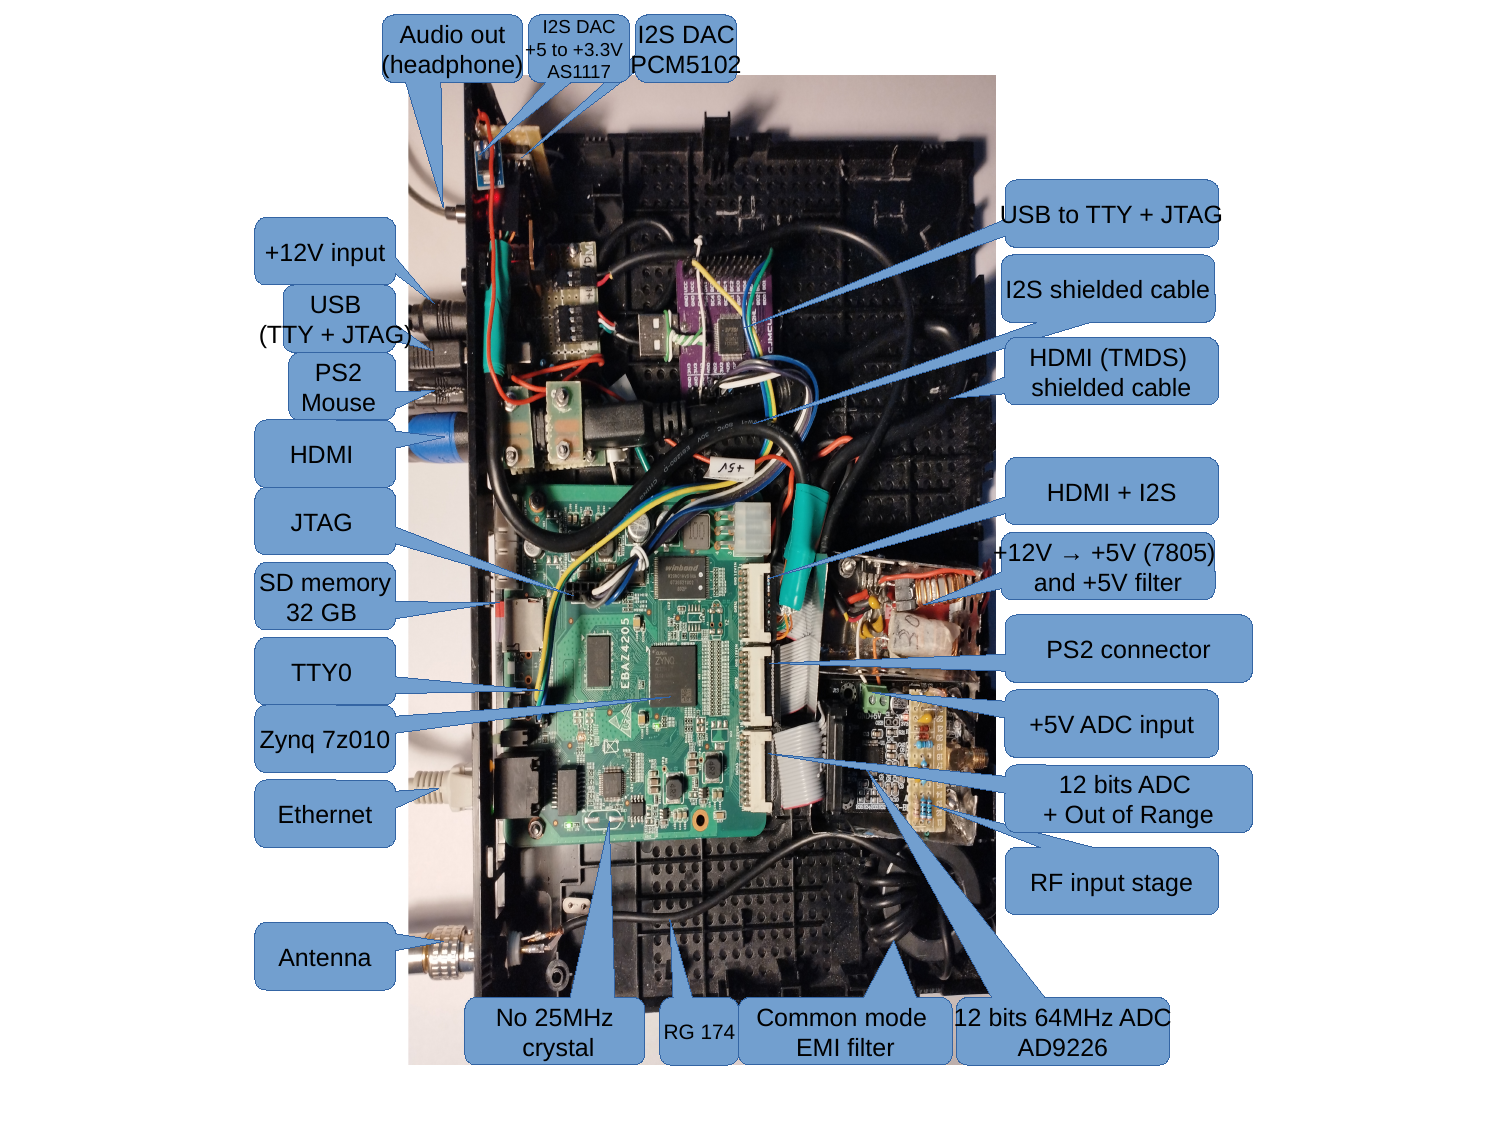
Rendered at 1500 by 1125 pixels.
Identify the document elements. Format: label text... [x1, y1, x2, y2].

text_box +5V ADC input [1001, 689, 1219, 758]
text_box PS2 Mouse [288, 352, 403, 420]
text_box HDMI [254, 419, 403, 487]
text_box RF input stage [1001, 823, 1219, 915]
text_box I2S DAC +5 to +3.3V AS1117 [528, 14, 630, 73]
text_box 12 bits 64MHz ADC AD9226 [1001, 940, 1170, 1066]
text_box USB (TTY + JTAG) [283, 284, 403, 353]
text_box Antenna [254, 922, 403, 991]
text_box SD memory 32 GB [254, 562, 403, 630]
text_box +12V → +5V (7805) and +5V filter [1001, 532, 1216, 600]
text_box PS2 connector [1001, 614, 1253, 683]
text_box +12V input [254, 217, 403, 285]
text_box Zynq 7z010 [254, 704, 403, 773]
text_box TTY0 [254, 637, 403, 705]
picture [408, 74, 997, 1066]
text_box HDMI + I2S [1001, 457, 1219, 525]
text_box HDMI (TMDS) shielded cable [1001, 337, 1219, 405]
text_box 12 bits ADC + Out of Range [1001, 764, 1253, 833]
text_box Audio out (headphone) [382, 14, 523, 83]
text_box JTAG [254, 487, 403, 555]
text_box Ethernet [254, 779, 403, 848]
text_box I2S DAC PCM5102 [630, 14, 737, 73]
text_box USB to TTY + JTAG [1001, 179, 1219, 248]
text_box I2S shielded cable [1001, 254, 1216, 350]
